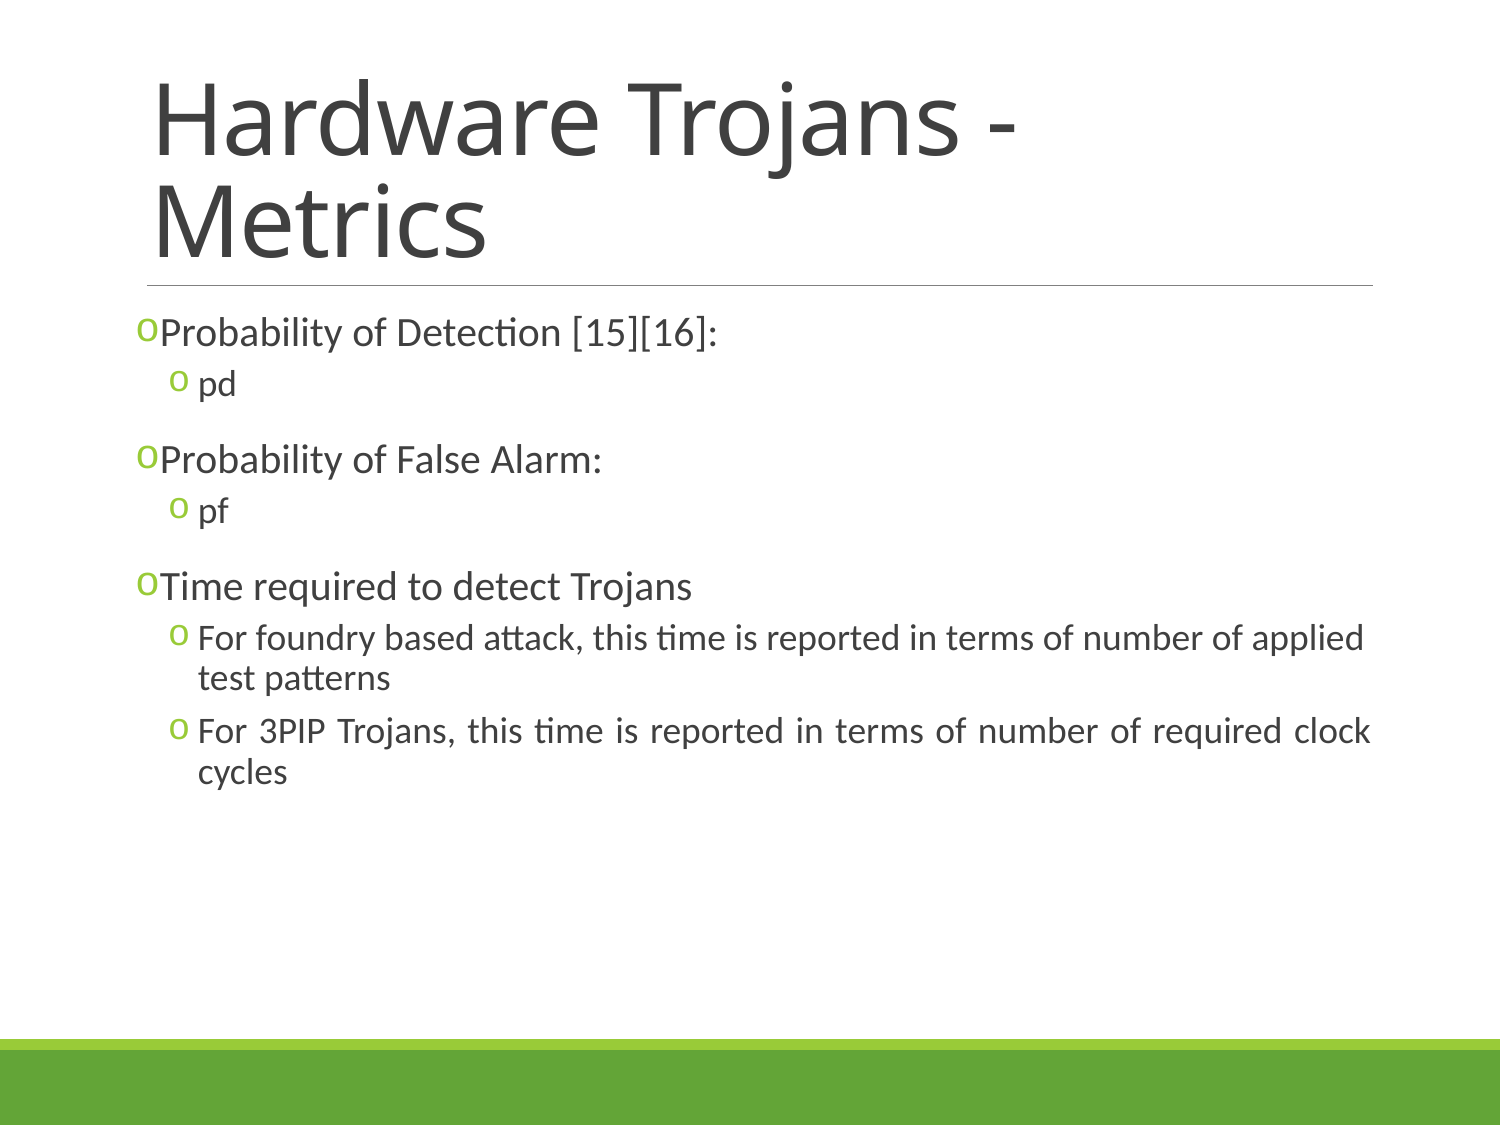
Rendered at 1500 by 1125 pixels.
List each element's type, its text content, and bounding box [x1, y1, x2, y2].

title Hardware Trojans - Metrics [135, 47, 1373, 285]
